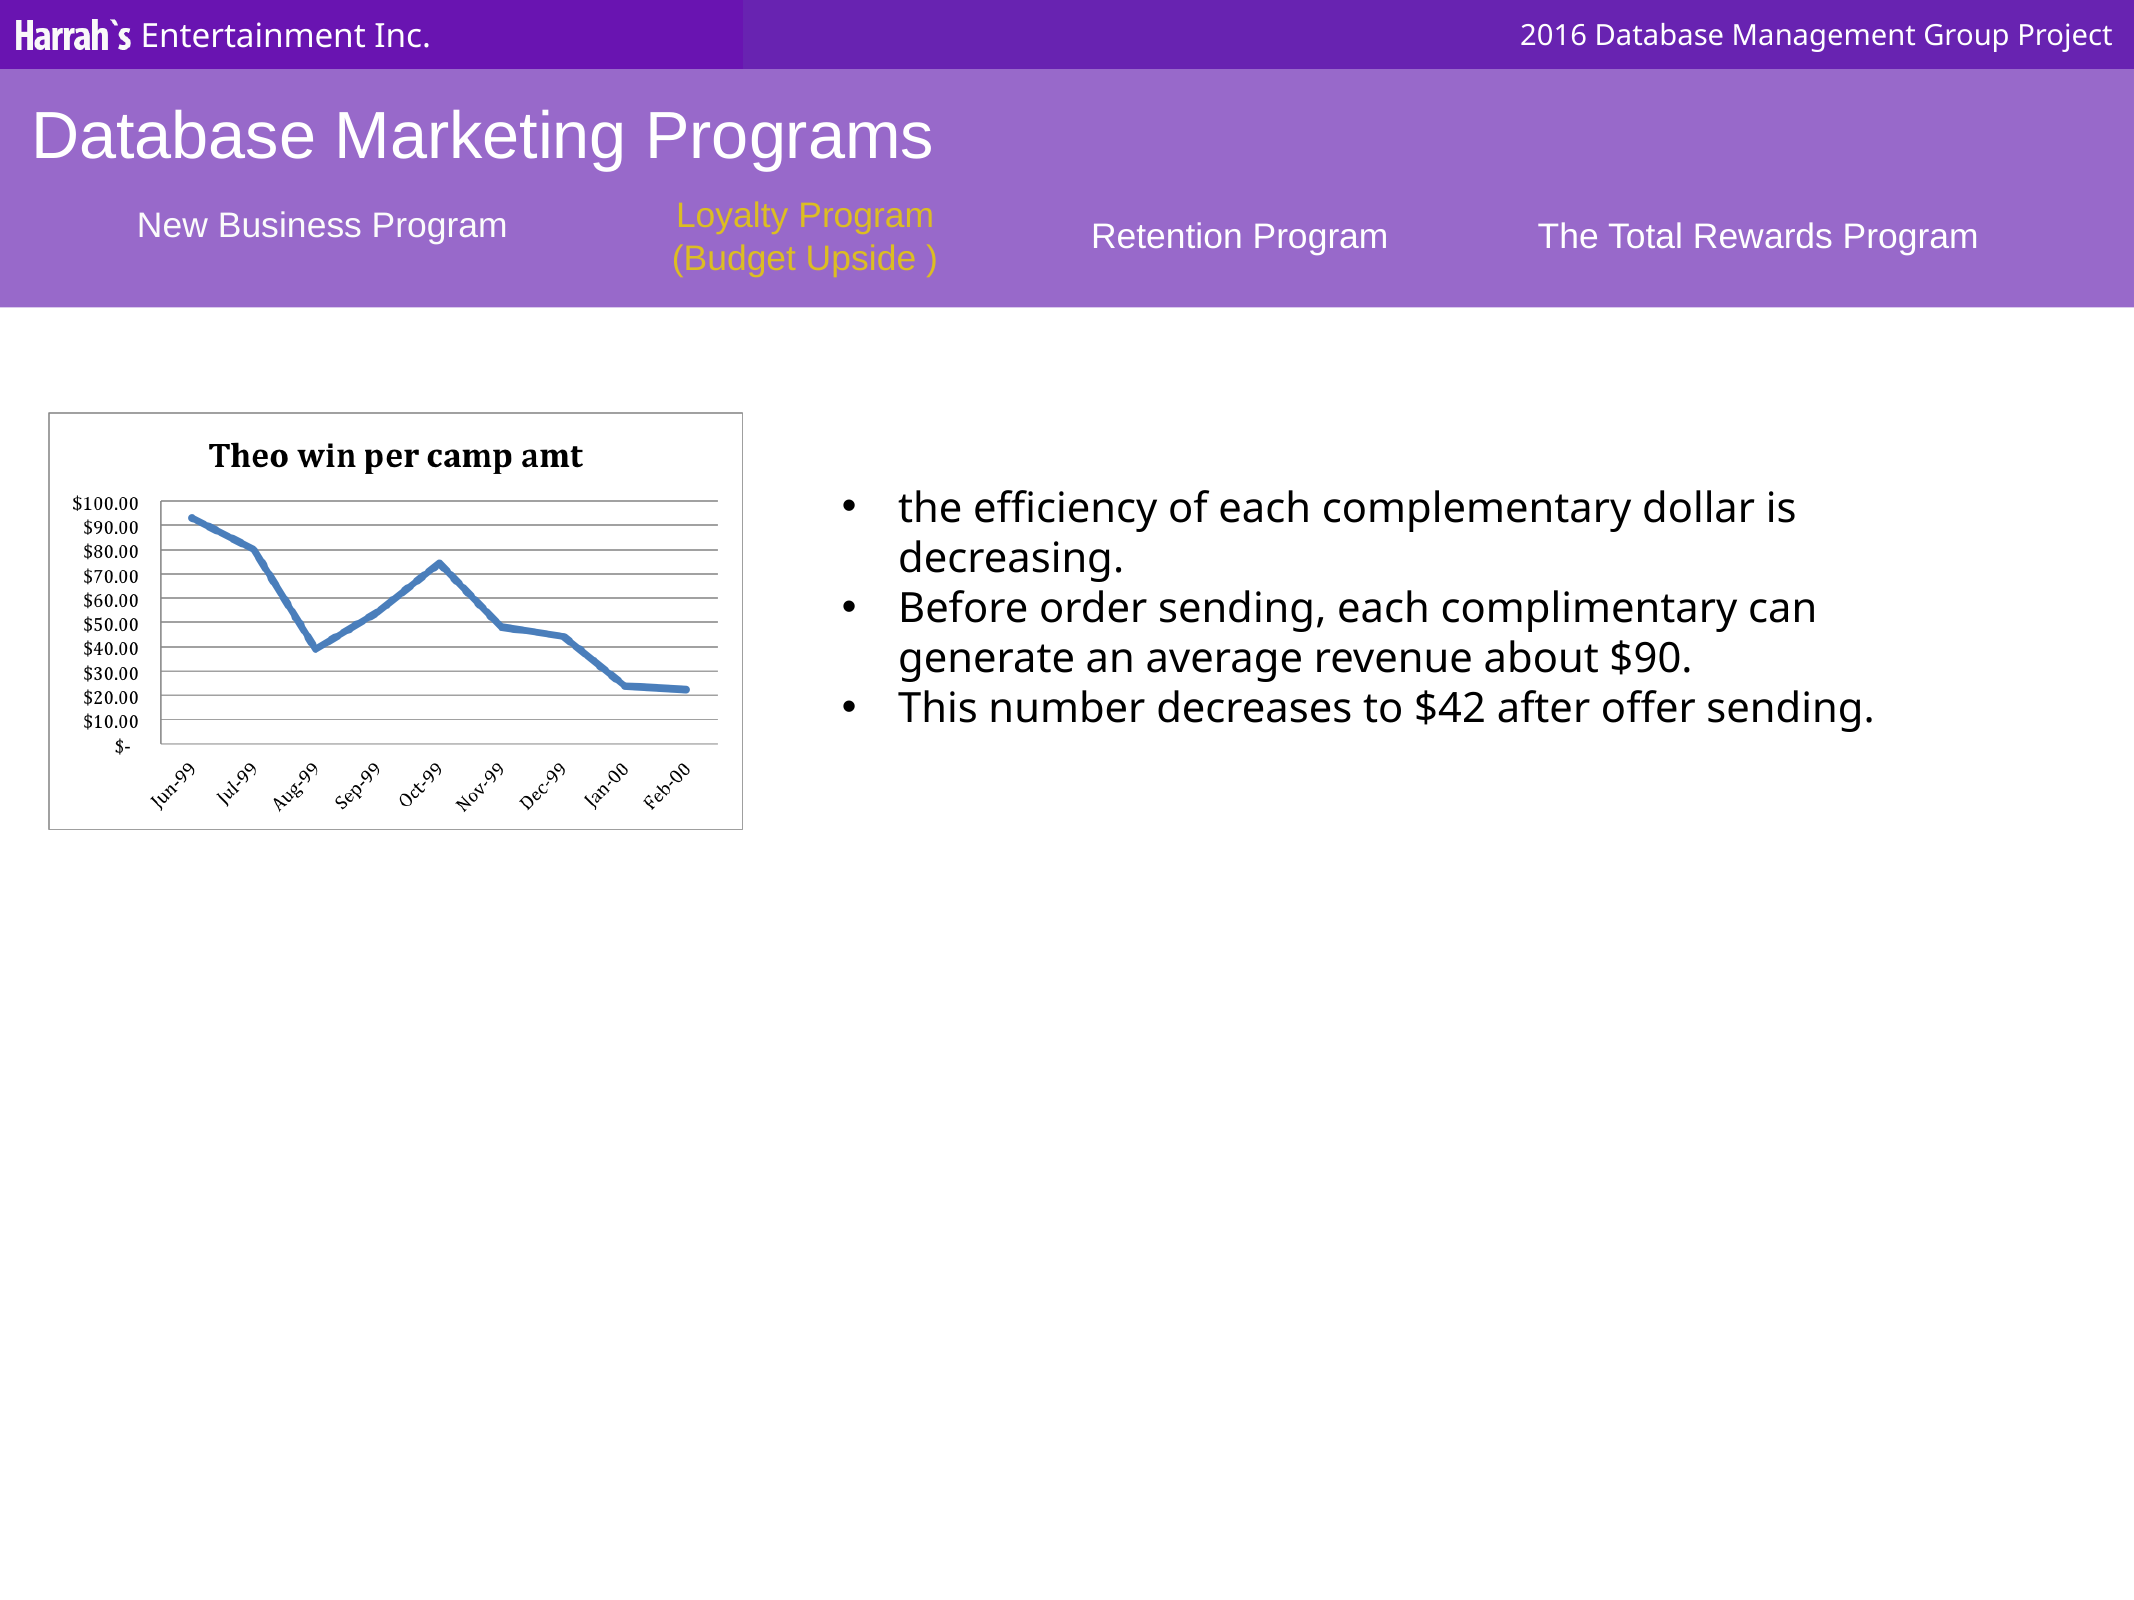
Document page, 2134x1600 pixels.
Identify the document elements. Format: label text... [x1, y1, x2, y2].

text_box Retention Program [1064, 204, 1416, 264]
text_box Database Marketing Programs [0, 83, 1060, 181]
text_box The Total Rewards Program [1485, 204, 2032, 264]
picture [0, 0, 744, 69]
text_box New Business Program [59, 194, 585, 254]
text_box [0, 0, 2134, 308]
text_box Loyalty Program (Budget Upside ) [652, 183, 958, 286]
text_box the efficiency of each complementary dollar is decreasing. Before order sending, each complimentary can generate an average revenue about $90. This number decreases to $42 after offer sending. [827, 473, 1894, 739]
picture [48, 412, 744, 830]
text_box 2016 Database Management Group Project [1511, 8, 2122, 60]
